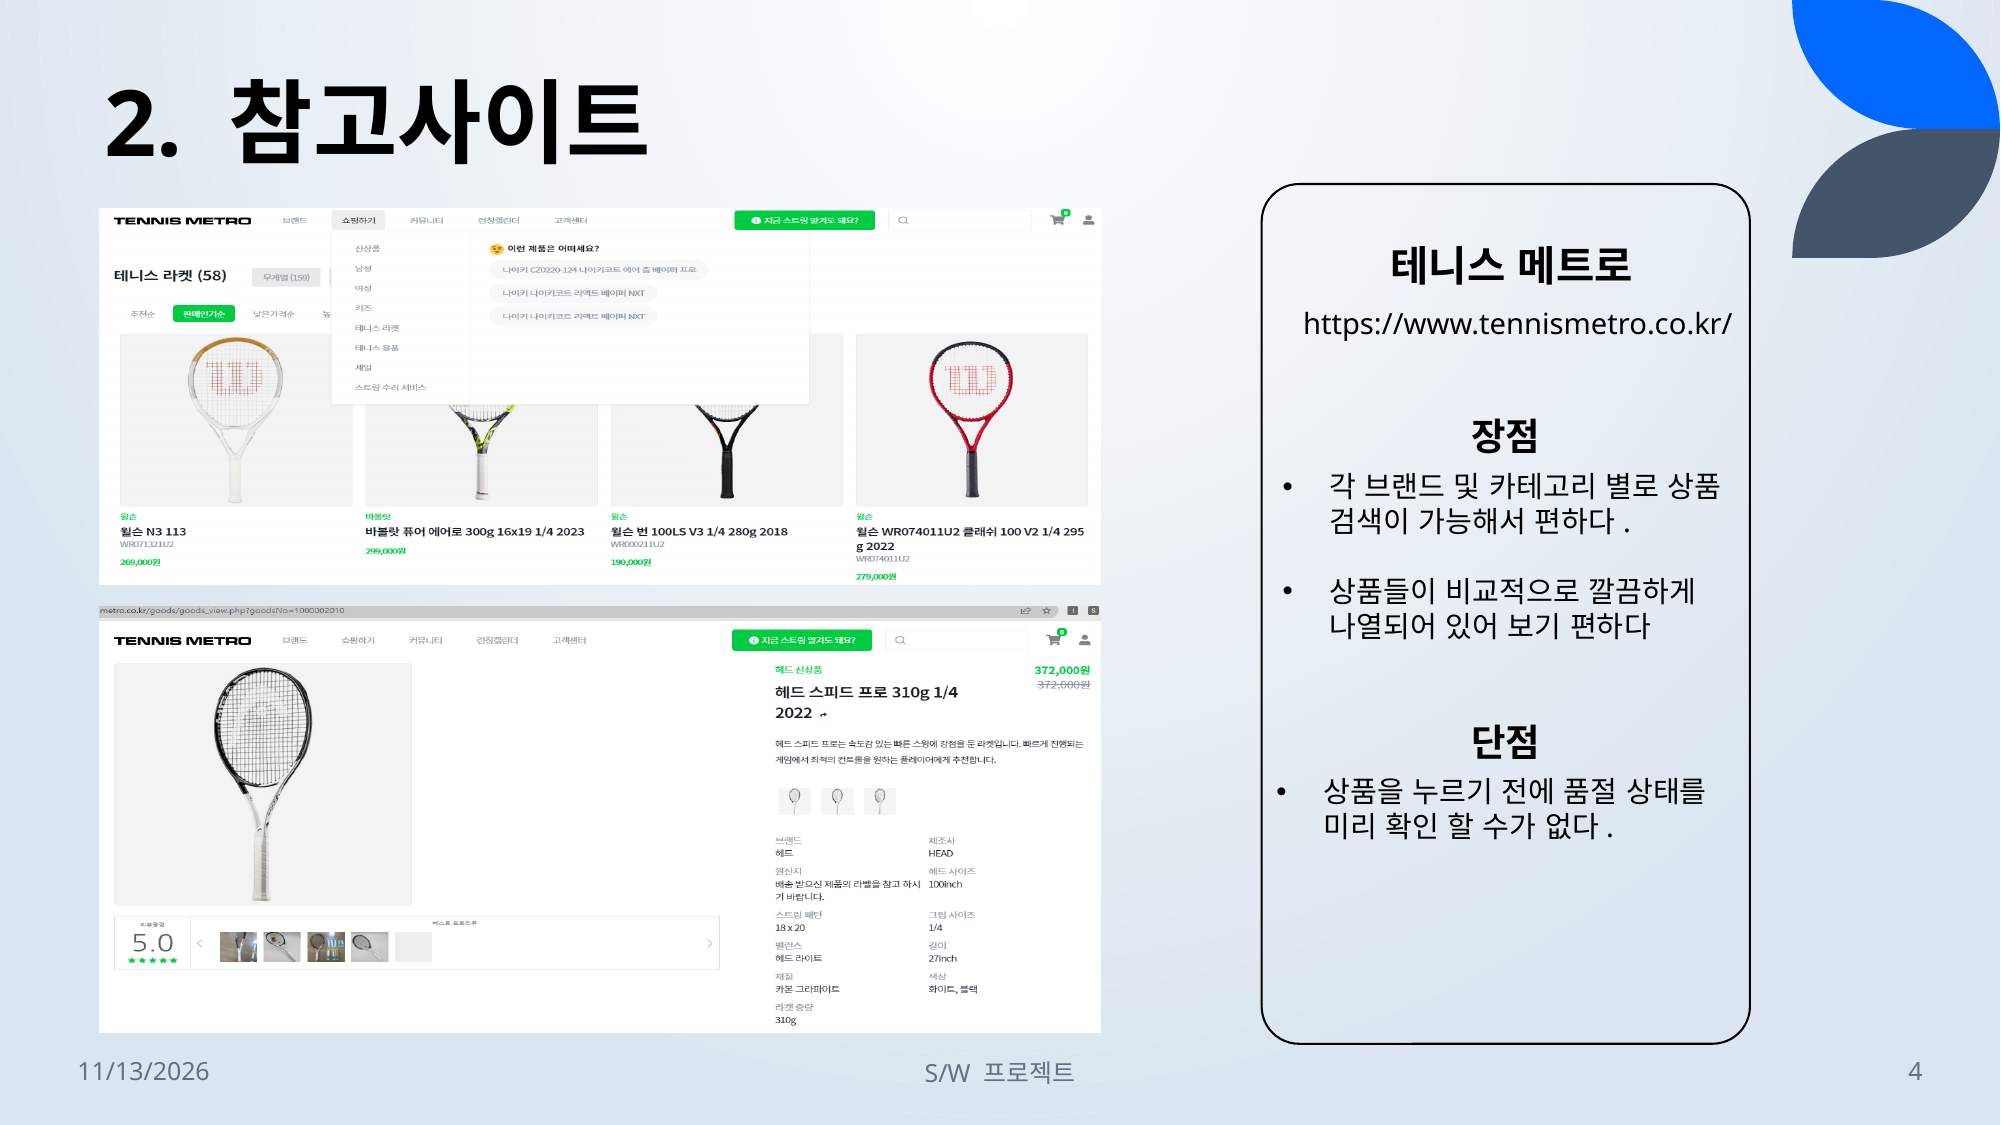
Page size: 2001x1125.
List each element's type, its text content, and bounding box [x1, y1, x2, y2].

footer S/W 프로젝트 [662, 1042, 1338, 1103]
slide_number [62, 1042, 342, 1103]
text_box 단점 상품을 누르기 전에 품절 상태를 미리 확인 할 수가 없다. [1261, 711, 1750, 1001]
picture [99, 208, 1101, 585]
slide_number 4 [1665, 1042, 1938, 1103]
text_box [1260, 182, 1751, 1045]
title 2. 참고사이트 [89, 43, 694, 185]
text_box https://www.tennismetro.co.kr/ [1288, 297, 1750, 348]
text_box 장점 각 브랜드 및 카테고리 별로 상품 검색이 가능해서 편하다. 상품들이 비교적으로 깔끔하게 나열되어 있어 보기 편하다 [1267, 406, 1744, 651]
text_box 테니스 메트로 [1375, 232, 1663, 297]
picture [99, 606, 1101, 1033]
